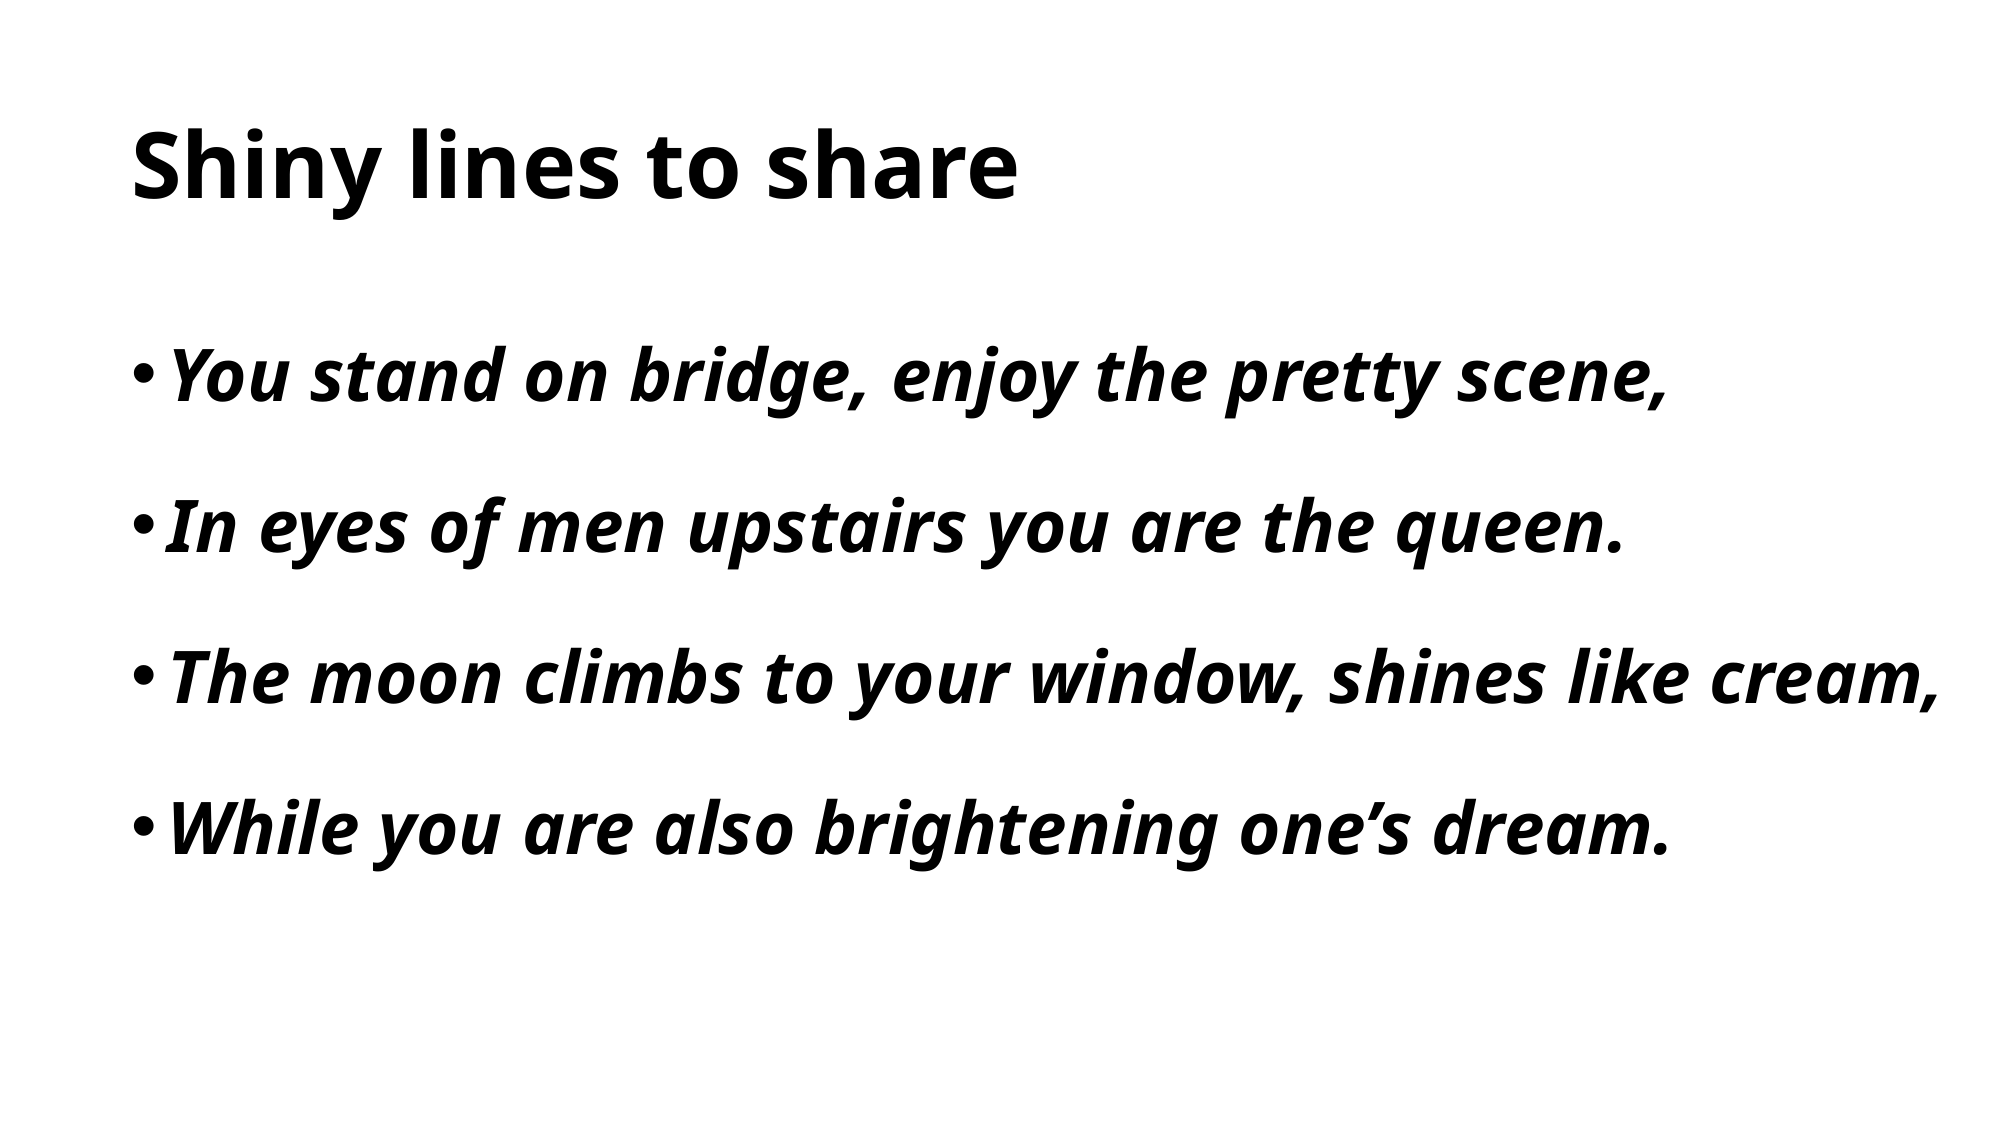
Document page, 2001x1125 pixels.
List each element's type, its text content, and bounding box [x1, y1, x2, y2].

list You stand on bridge, enjoy the pretty scene, In eyes of men upstairs you are the queen. The moon climbs to your window, shines like cream, While you are also brightening one’s dream. [116, 277, 1976, 1014]
title Shiny lines to share [116, 59, 1863, 277]
